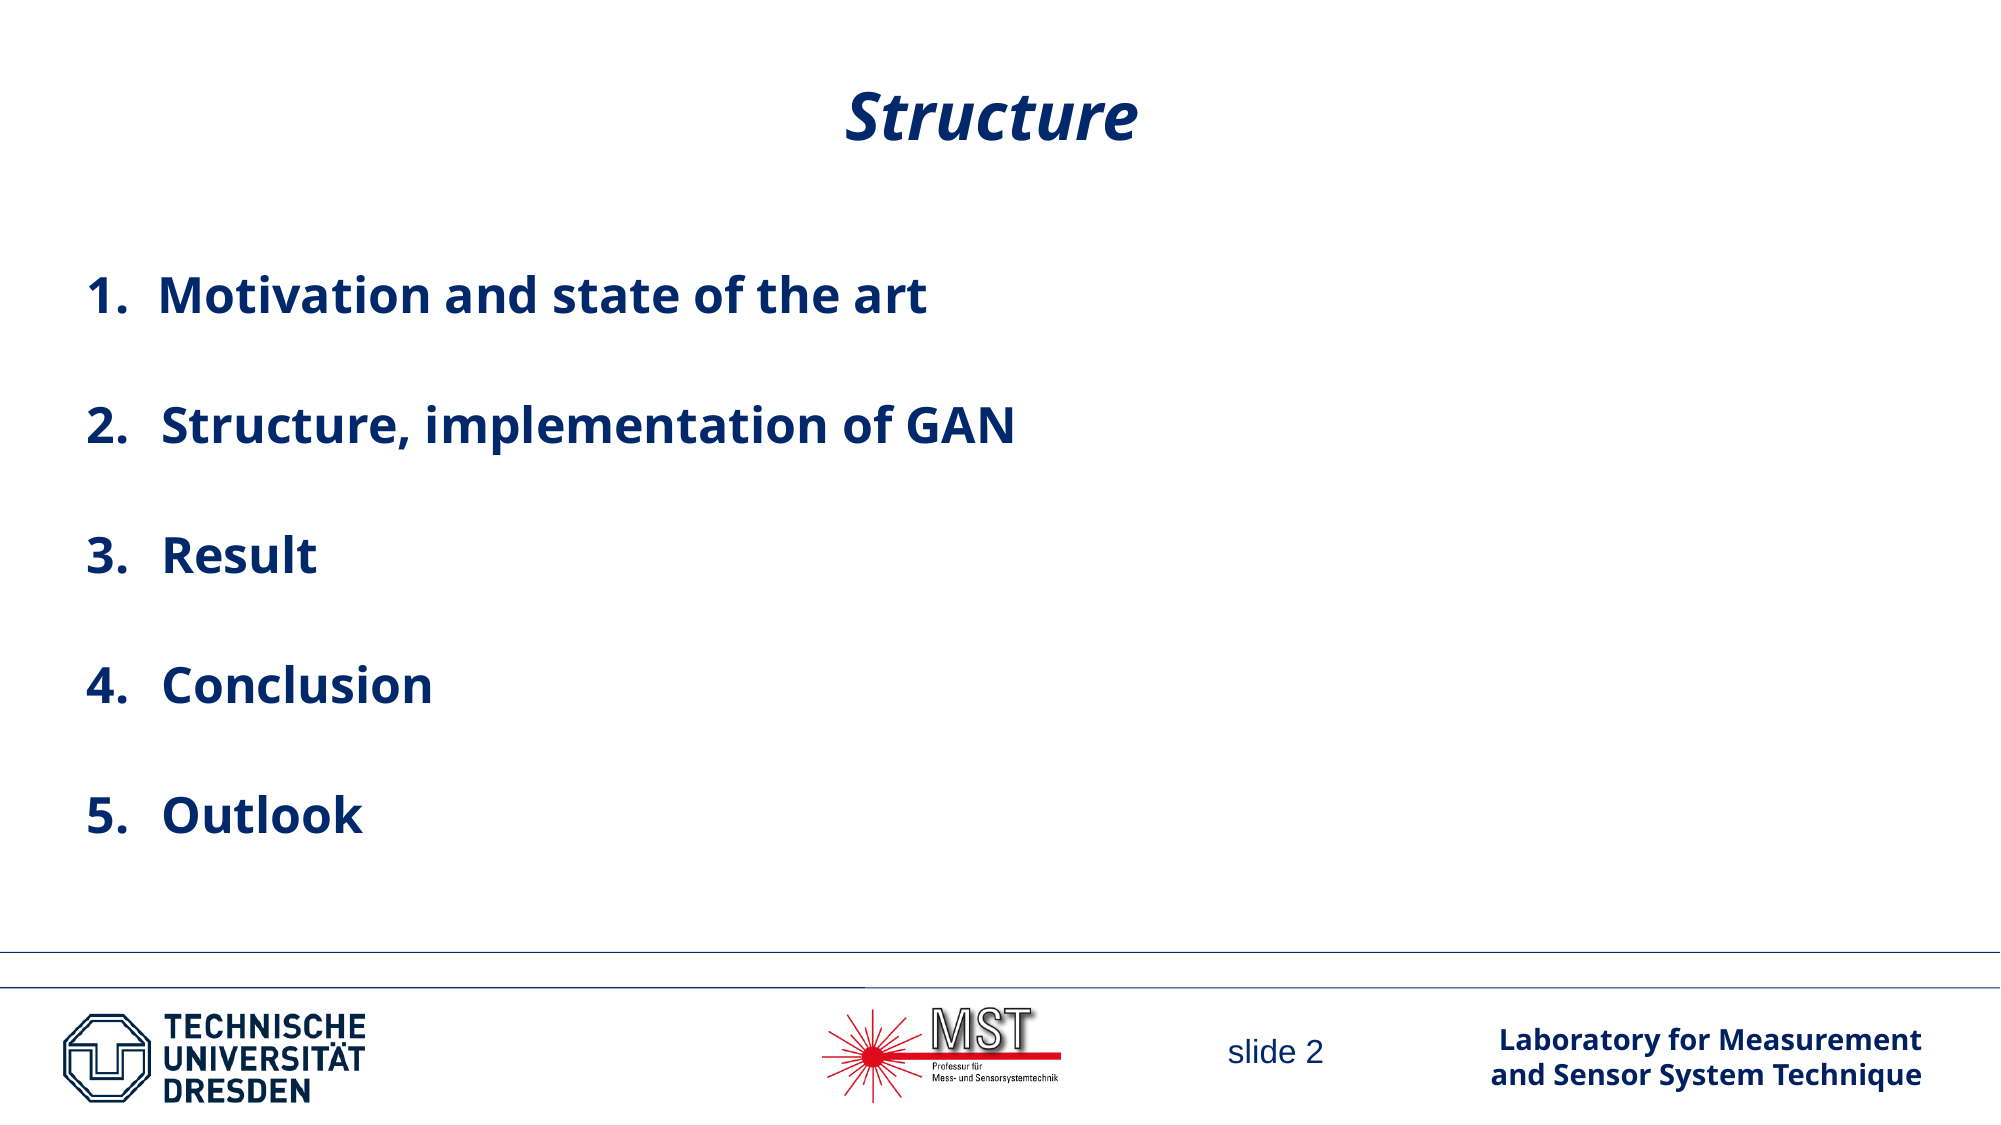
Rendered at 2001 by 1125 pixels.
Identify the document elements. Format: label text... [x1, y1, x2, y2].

picture [822, 998, 1061, 1103]
list Motivation and state of the art Structure, implementation of GAN Result Conclusion Outlook [86, 196, 1914, 894]
title Structure [86, 54, 1914, 173]
text_box slide 2 [1212, 1023, 1355, 1089]
picture [62, 1013, 365, 1103]
